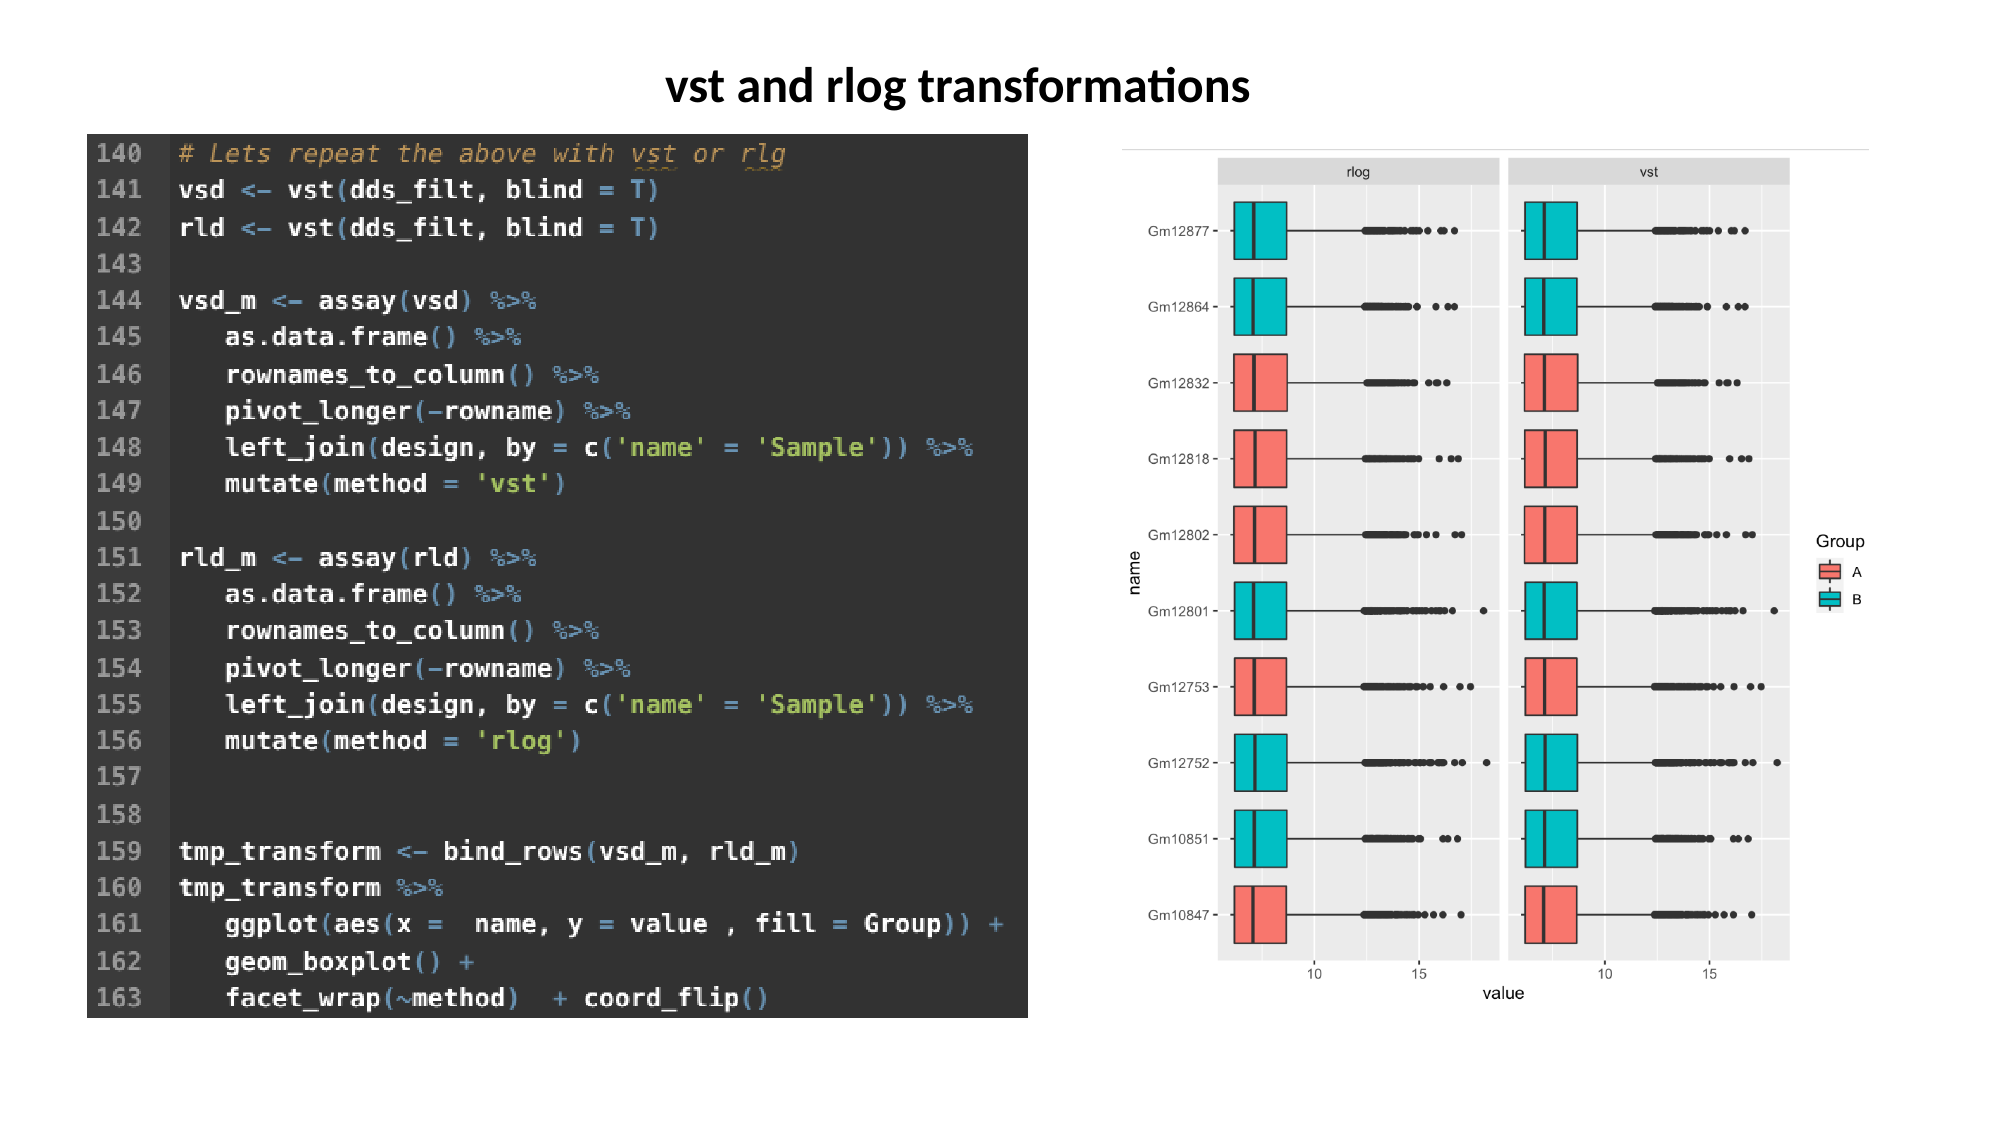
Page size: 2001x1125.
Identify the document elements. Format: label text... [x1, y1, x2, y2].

text_box vst and rlog transformations [660, 48, 1256, 117]
picture [87, 134, 1028, 1018]
picture [1122, 149, 1869, 1002]
